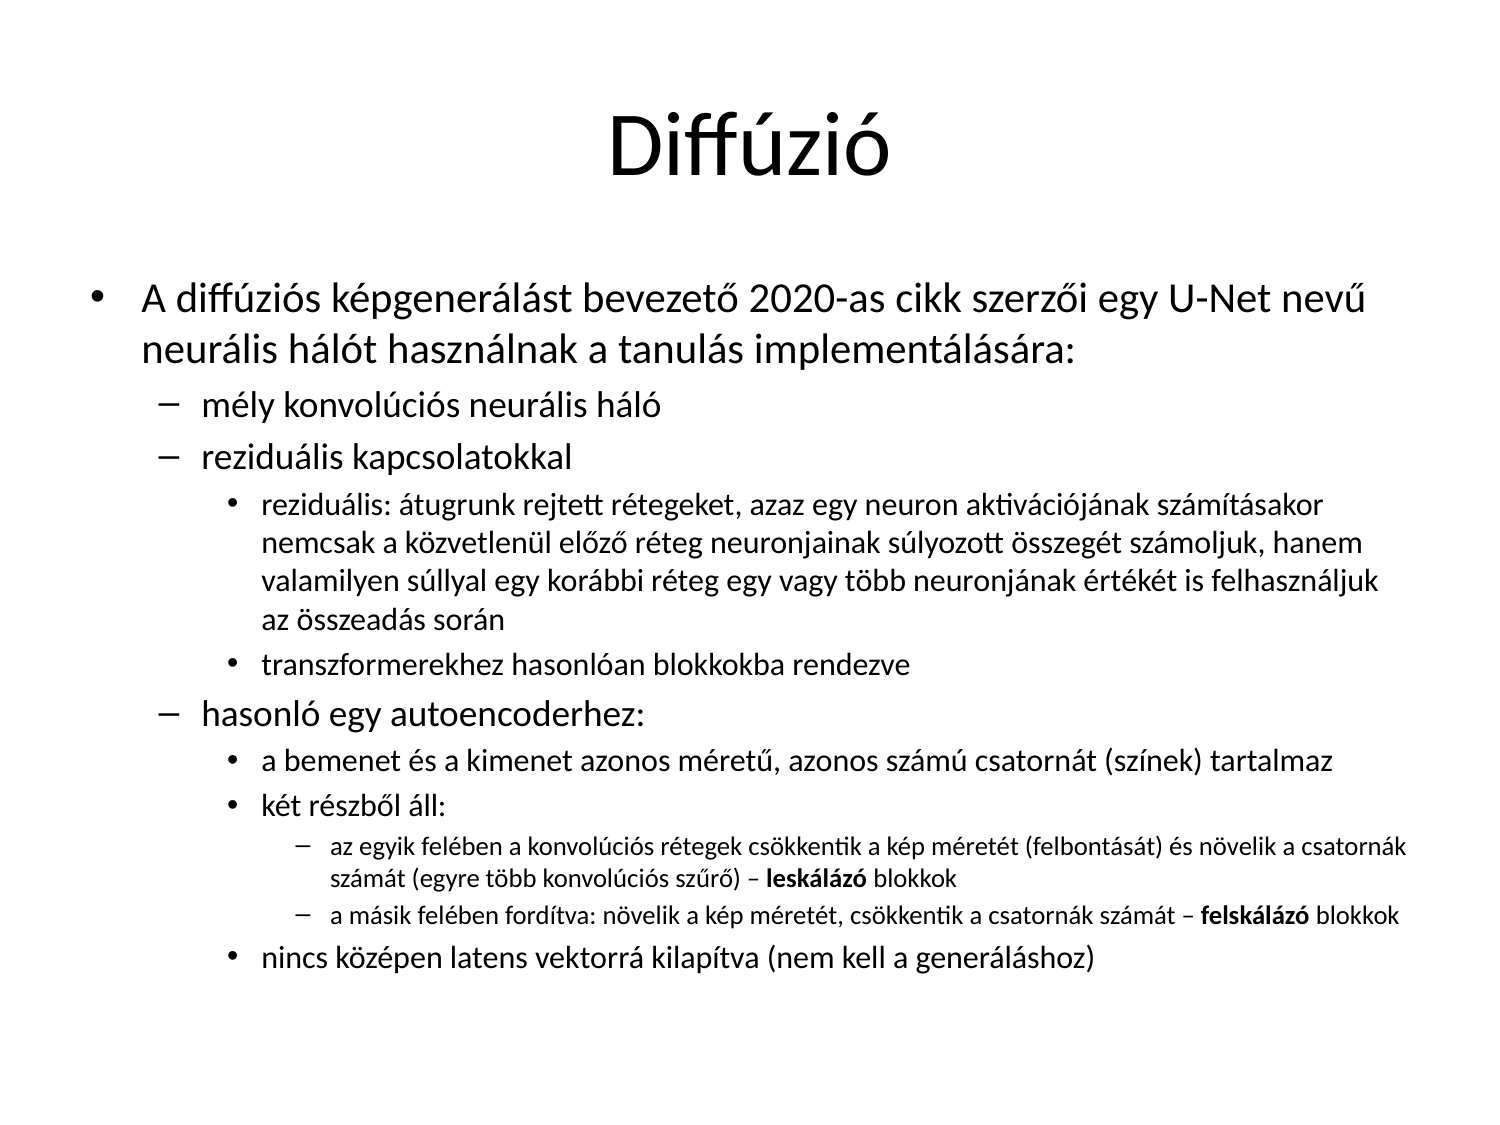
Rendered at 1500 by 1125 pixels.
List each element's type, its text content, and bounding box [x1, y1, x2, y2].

list A diffúziós képgenerálást bevezető 2020-as cikk szerzői egy U-Net nevű neurális hálót használnak a tanulás implementálására: mély konvolúciós neurális háló reziduális kapcsolatokkal reziduális: átugrunk rejtett rétegeket, azaz egy neuron aktivációjának számításakor nemcsak a közvetlenül előző réteg neuronjainak súlyozott összegét számoljuk, hanem valamilyen súllyal egy korábbi réteg egy vagy több neuronjának értékét is felhasználjuk az összeadás során transzformerekhez hasonlóan blokkokba rendezve hasonló egy autoencoderhez: a bemenet és a kimenet azonos méretű, azonos számú csatornát (színek) tartalmaz két részből áll: az egyik felében a konvolúciós rétegek csökkentik a kép méretét (felbontását) és növelik a csatornák számát (egyre több konvolúciós szűrő) – leskálázó blokkok a másik felében fordítva: növelik a kép méretét, csökkentik a csatornák számát – felskálázó blokkok nincs középen latens vektorrá kilapítva (nem kell a generáláshoz) [75, 262, 1425, 1005]
title Diffúzió [75, 45, 1425, 233]
